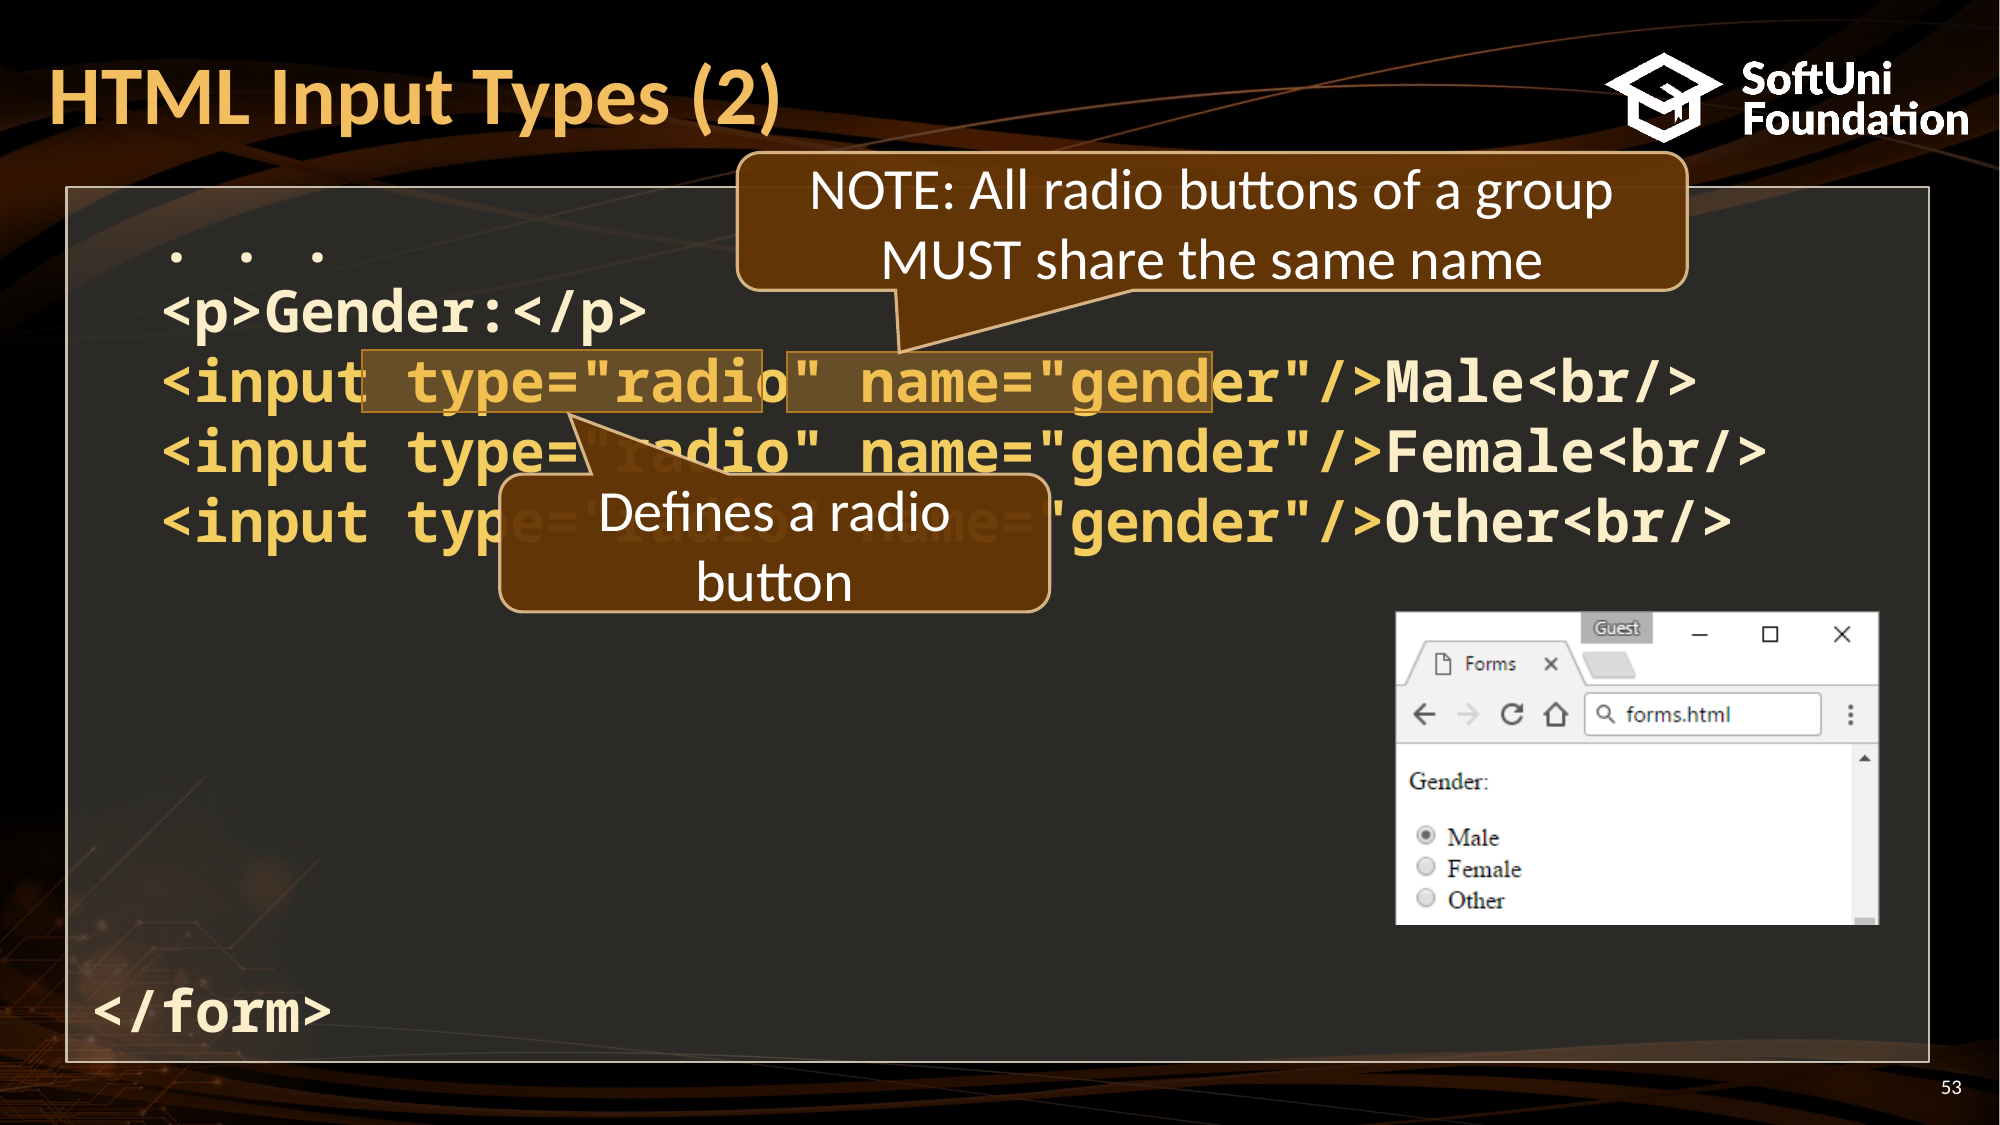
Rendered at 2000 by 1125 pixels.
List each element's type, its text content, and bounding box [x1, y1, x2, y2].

text_box . . . <p>Gender:</p> <input type="radio" name="gender"/>Male<br/> <input type="radio" name="gender"/>Female<br/> <input type="radio" name="gender"/>Other<br/> </form> [66, 186, 1929, 1062]
text_box [361, 349, 763, 413]
title HTML Input Types (2) [30, 6, 1602, 189]
picture [0, 0, 2000, 1125]
text_box NOTE: All radio buttons of a group MUST share the same name [736, 151, 1689, 354]
text_box [786, 351, 1213, 413]
slide_number 53 [1897, 1070, 1968, 1103]
text_box Defines a radio button [498, 412, 1051, 613]
